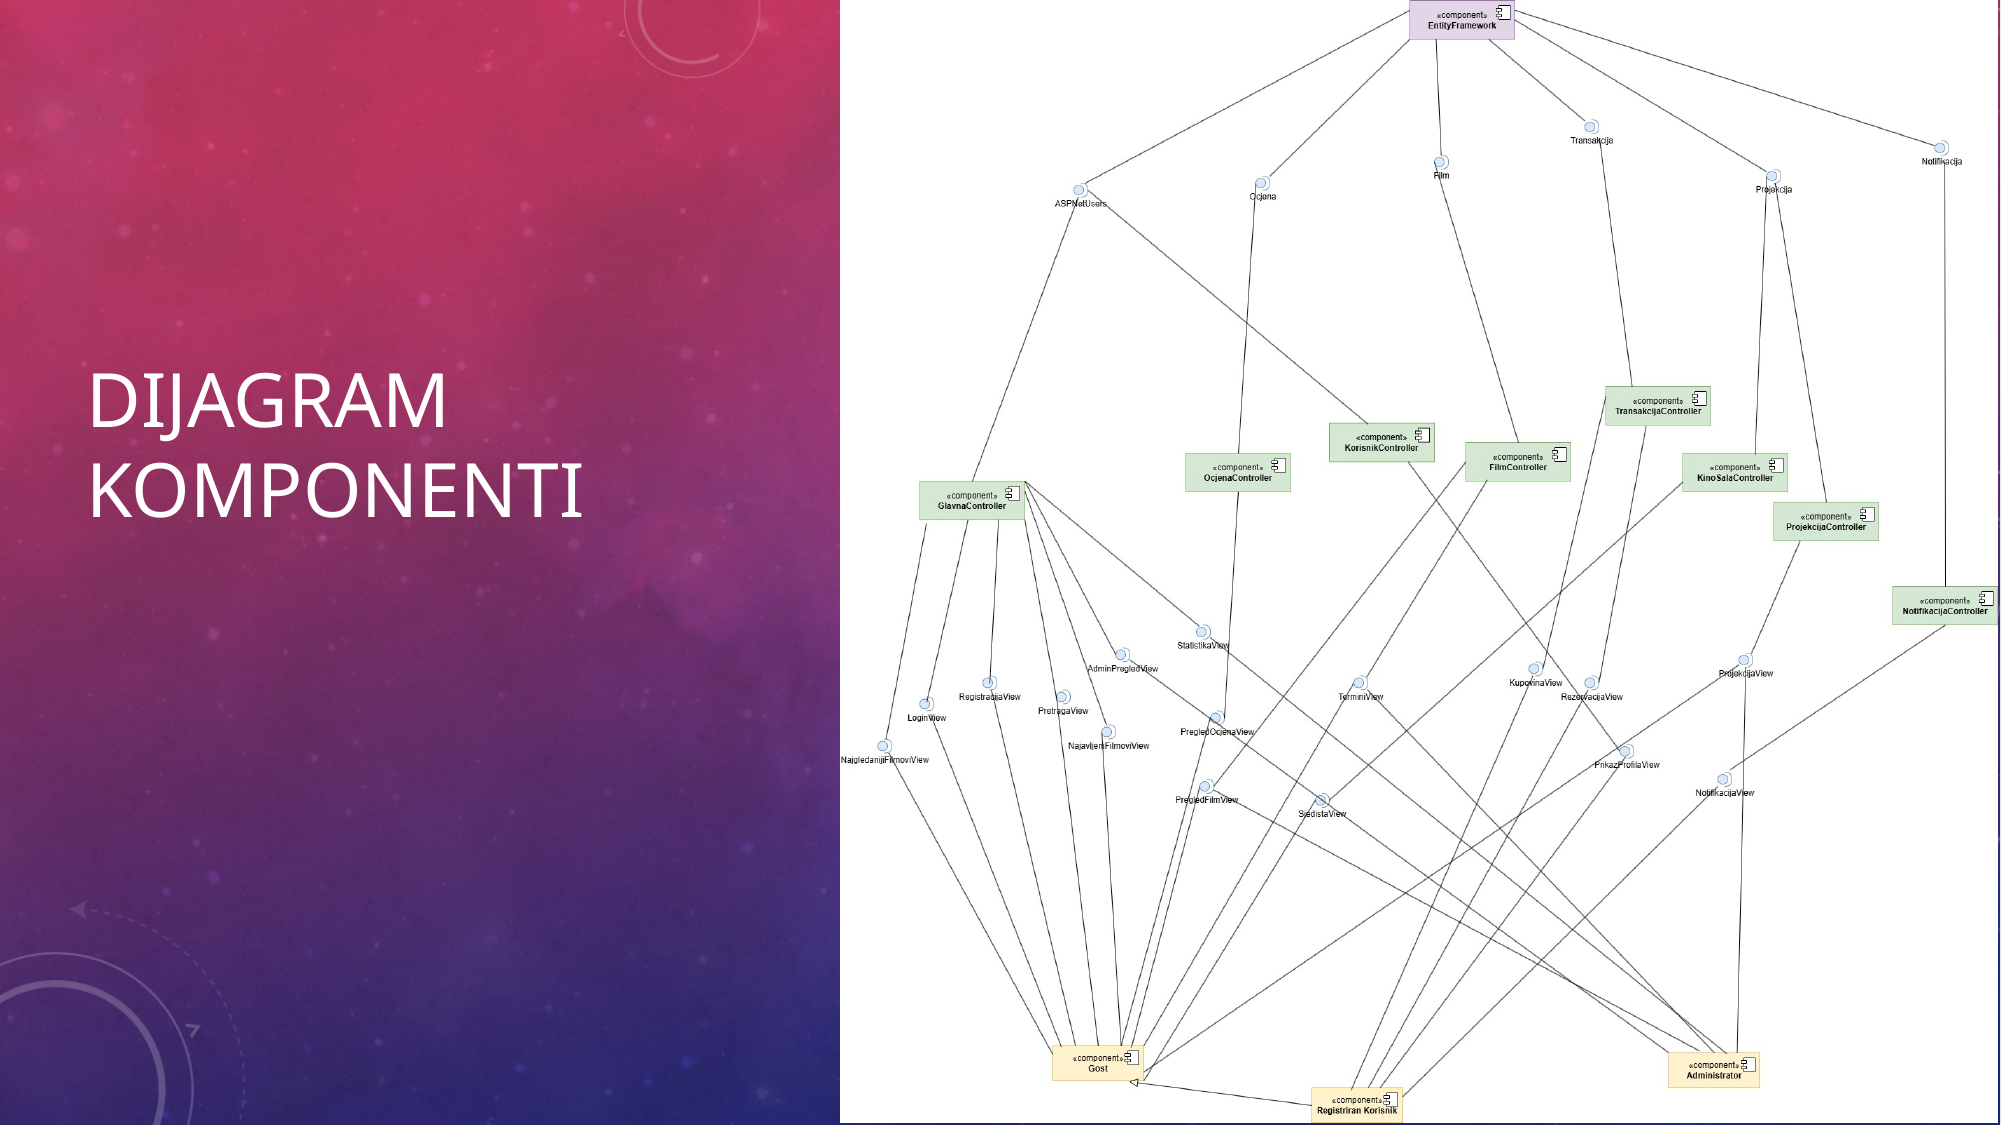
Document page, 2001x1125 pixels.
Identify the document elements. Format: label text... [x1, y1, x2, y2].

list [840, 0, 1998, 1124]
title Dijagram komponenti [71, 322, 767, 562]
picture [0, 0, 2001, 1125]
